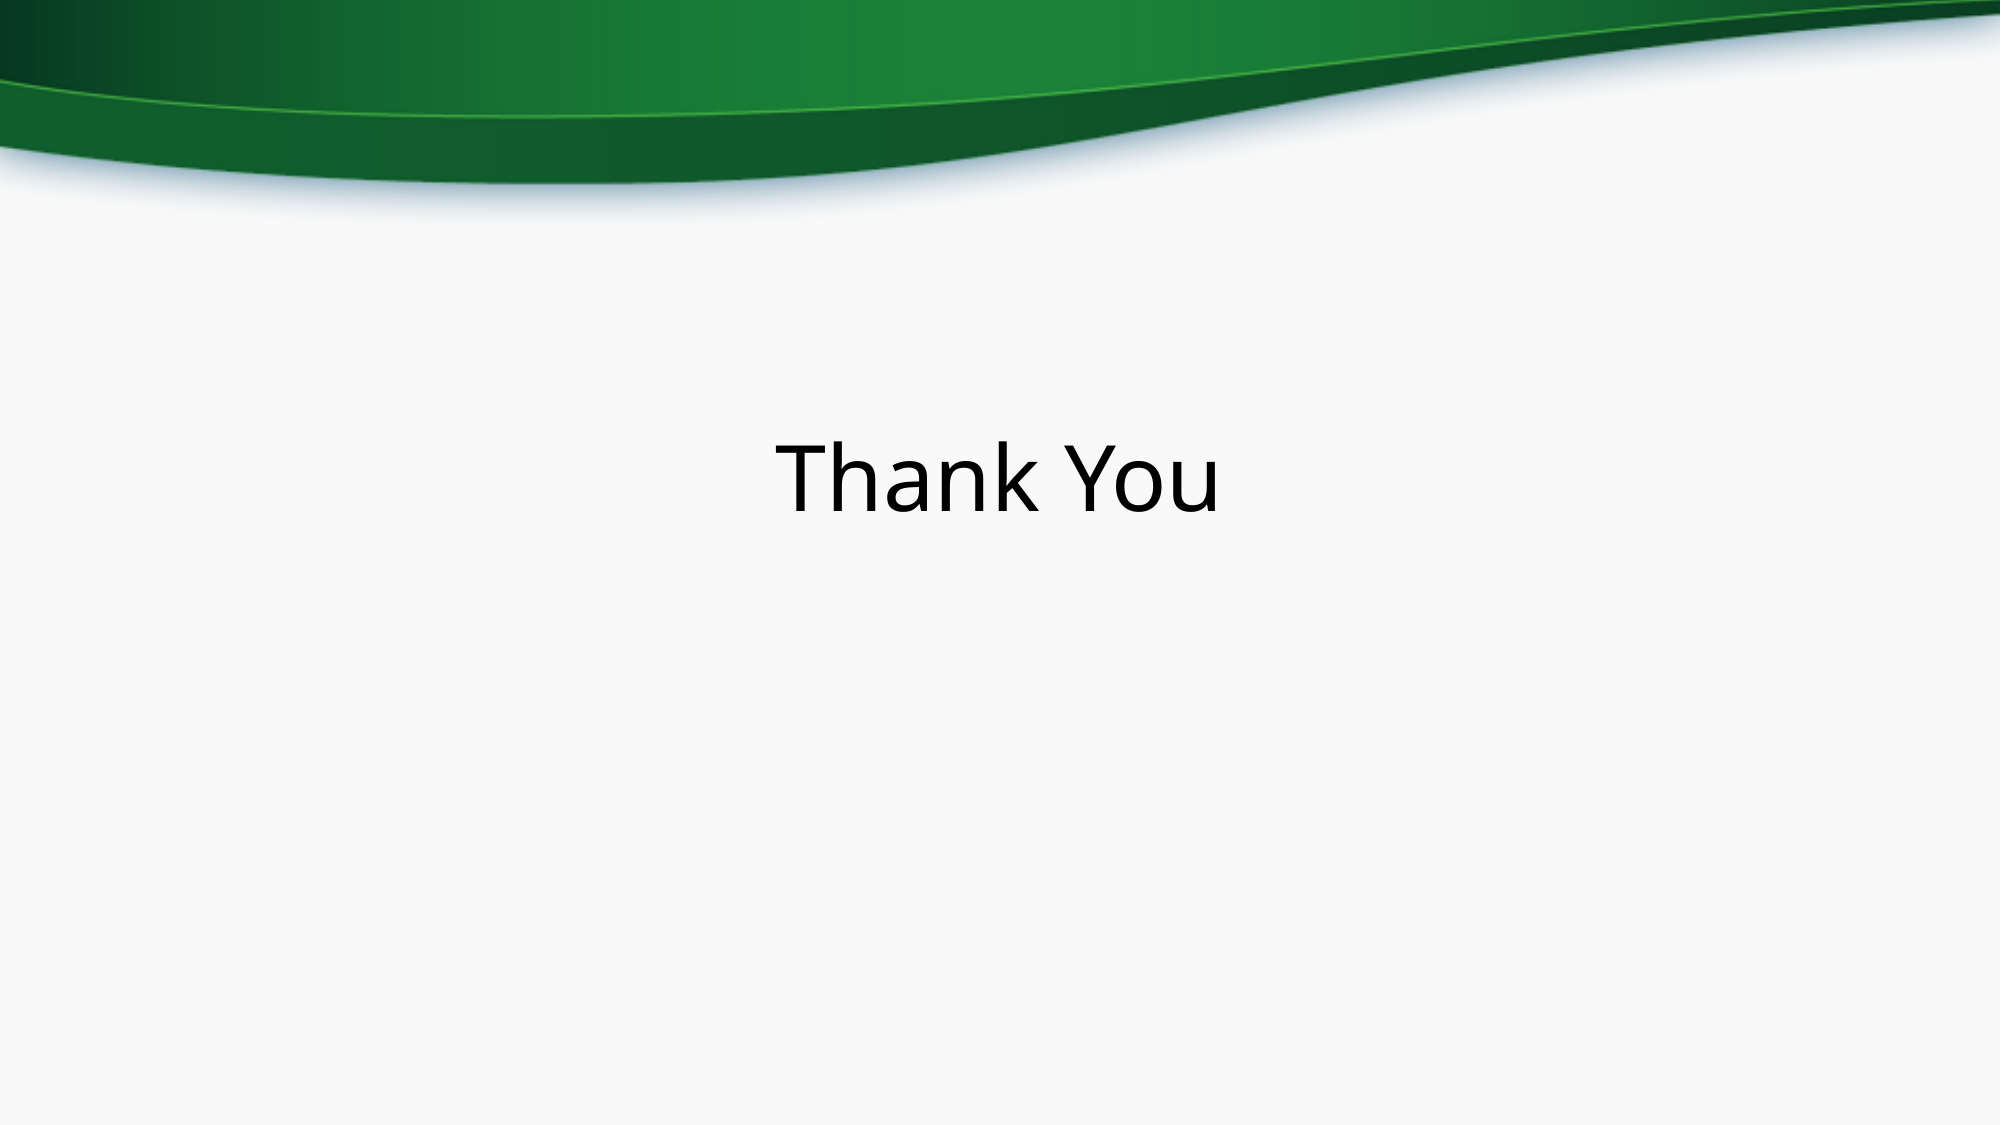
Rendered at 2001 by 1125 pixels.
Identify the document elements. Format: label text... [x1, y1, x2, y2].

title Thank You [387, 401, 1613, 563]
picture [0, 0, 2000, 1125]
